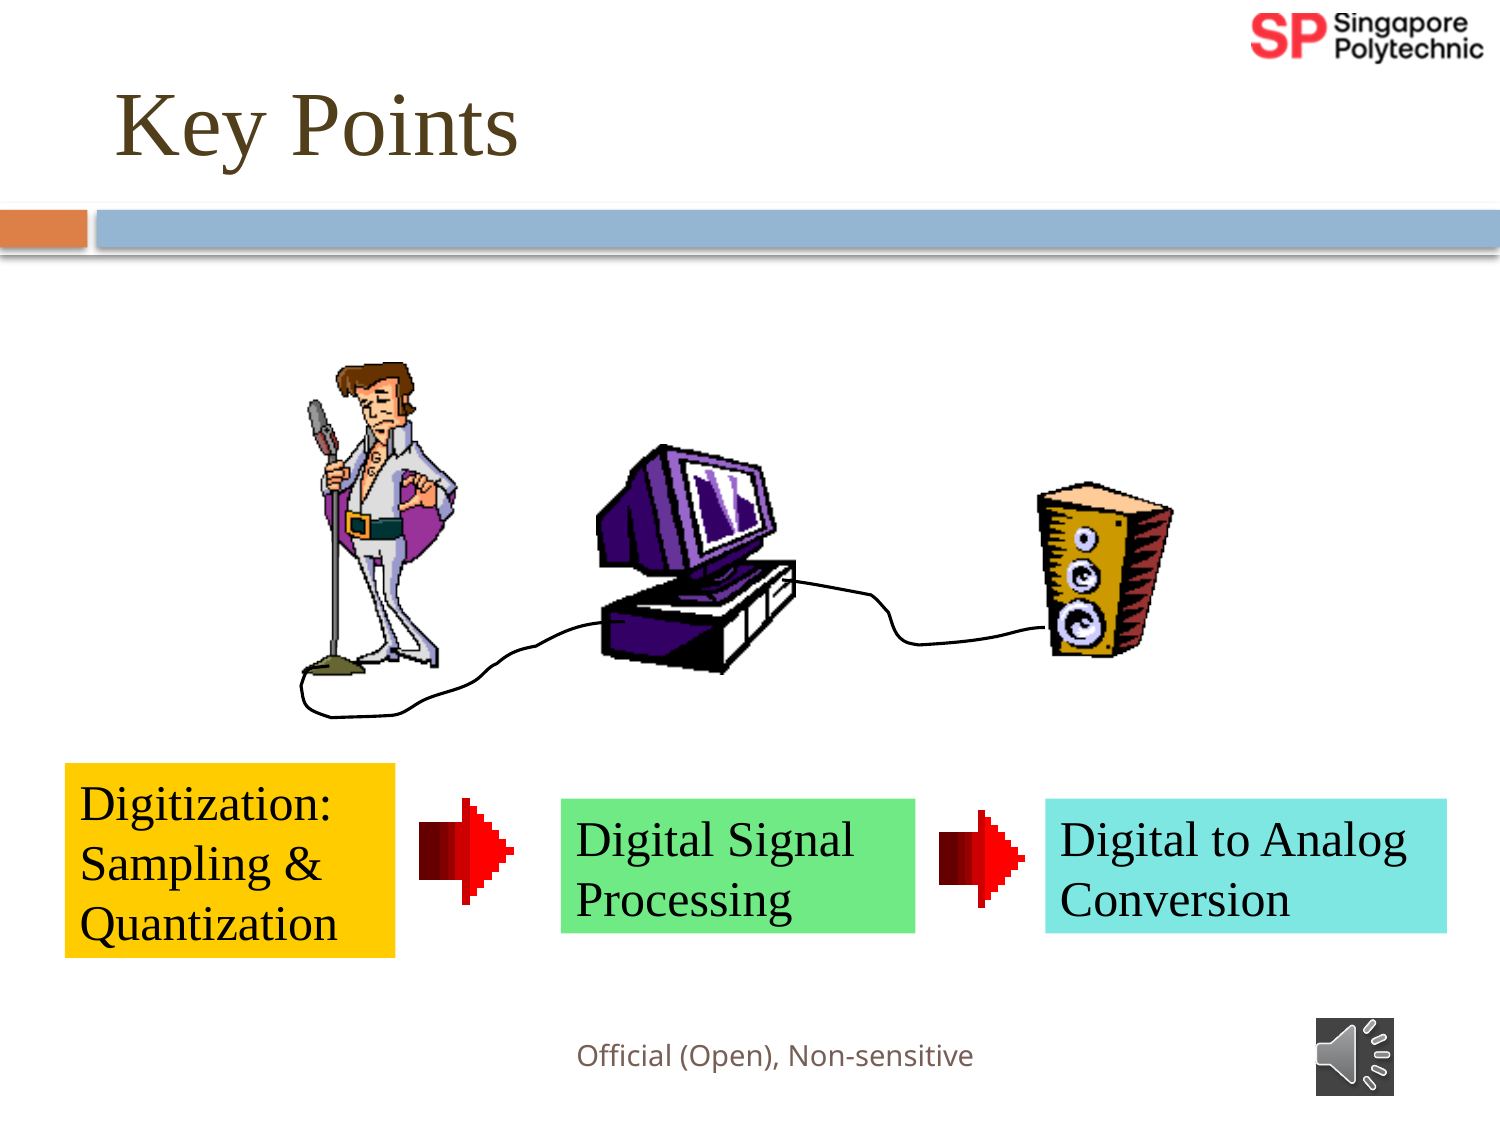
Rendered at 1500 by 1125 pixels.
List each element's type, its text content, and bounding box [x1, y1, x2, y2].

text_box [301, 688, 457, 718]
picture [1314, 1016, 1396, 1098]
picture [596, 443, 796, 676]
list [418, 798, 514, 906]
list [938, 810, 1026, 908]
footer Official (Open), Non-sensitive [99, 1025, 990, 1085]
text_box [801, 582, 893, 627]
text_box Digitization: Sampling & Quantization [64, 763, 396, 958]
text_box Digital Signal Processing [560, 798, 916, 934]
text_box [469, 624, 590, 684]
text_box Digital to Analog Conversion [1045, 798, 1447, 934]
title Key Points [99, 37, 1438, 200]
picture [1250, 12, 1485, 67]
picture [299, 362, 466, 678]
picture [899, 474, 1182, 671]
